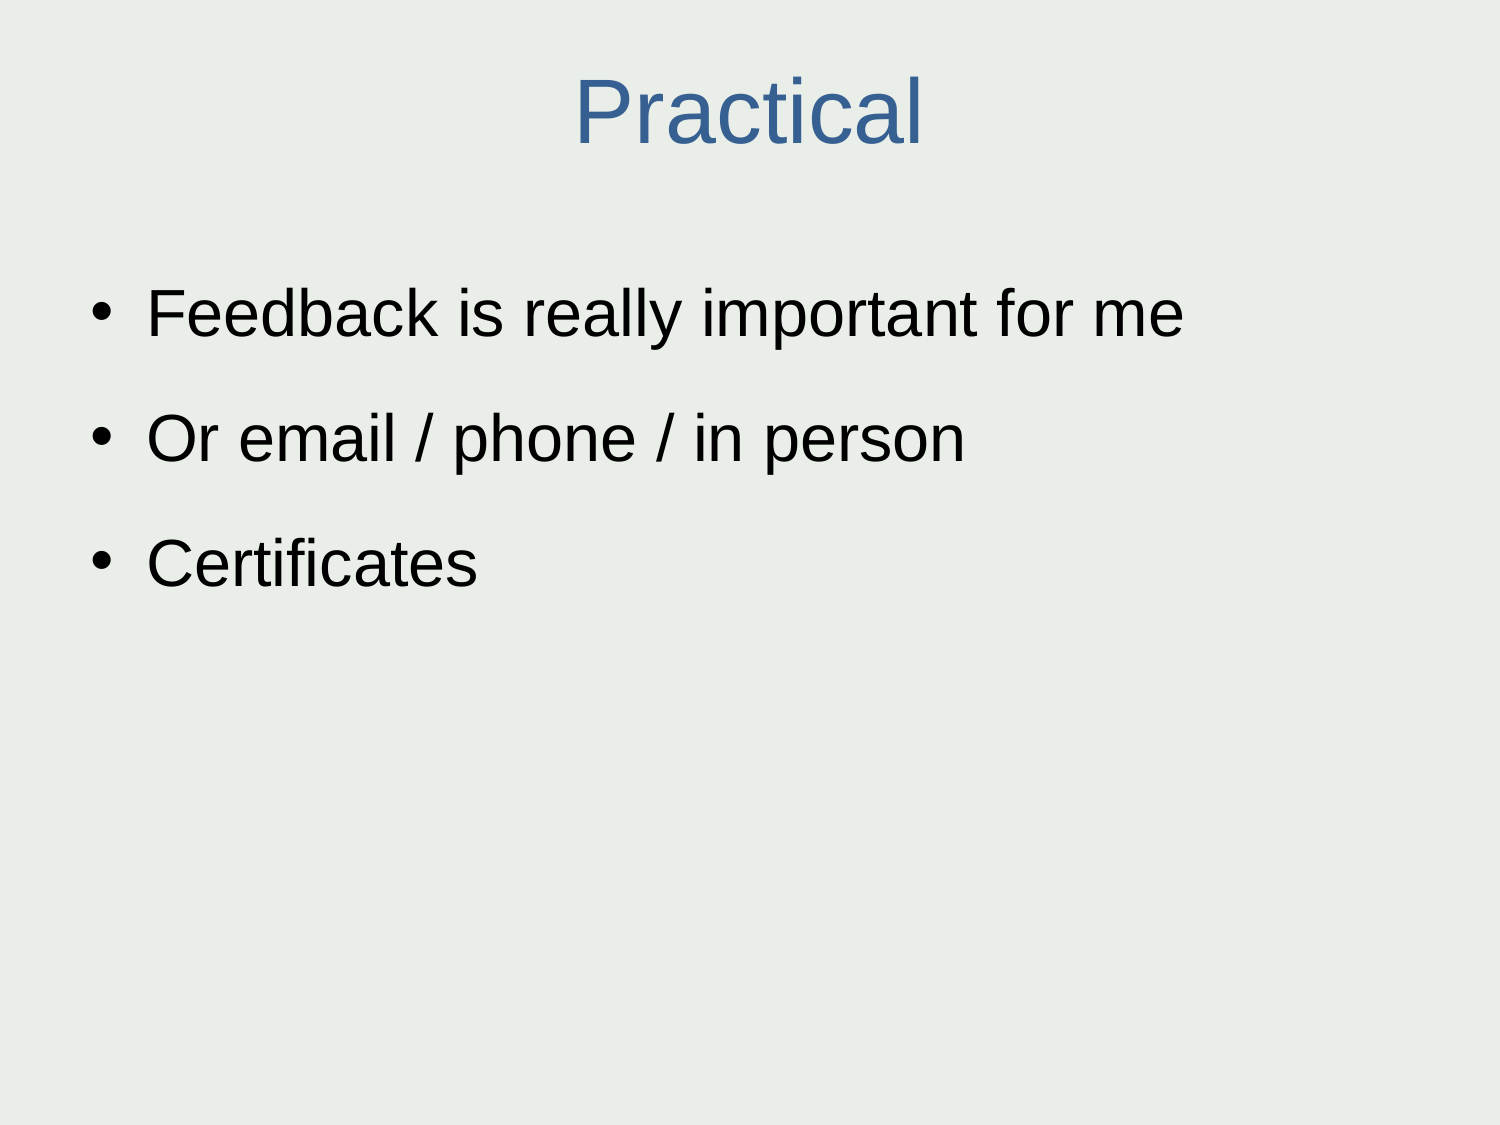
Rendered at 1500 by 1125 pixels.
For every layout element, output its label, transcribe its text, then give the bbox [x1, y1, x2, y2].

text_box Feedback is really important for me Or email / phone / in person Certificates [75, 262, 1425, 1005]
text_box Practical [75, 45, 1425, 233]
